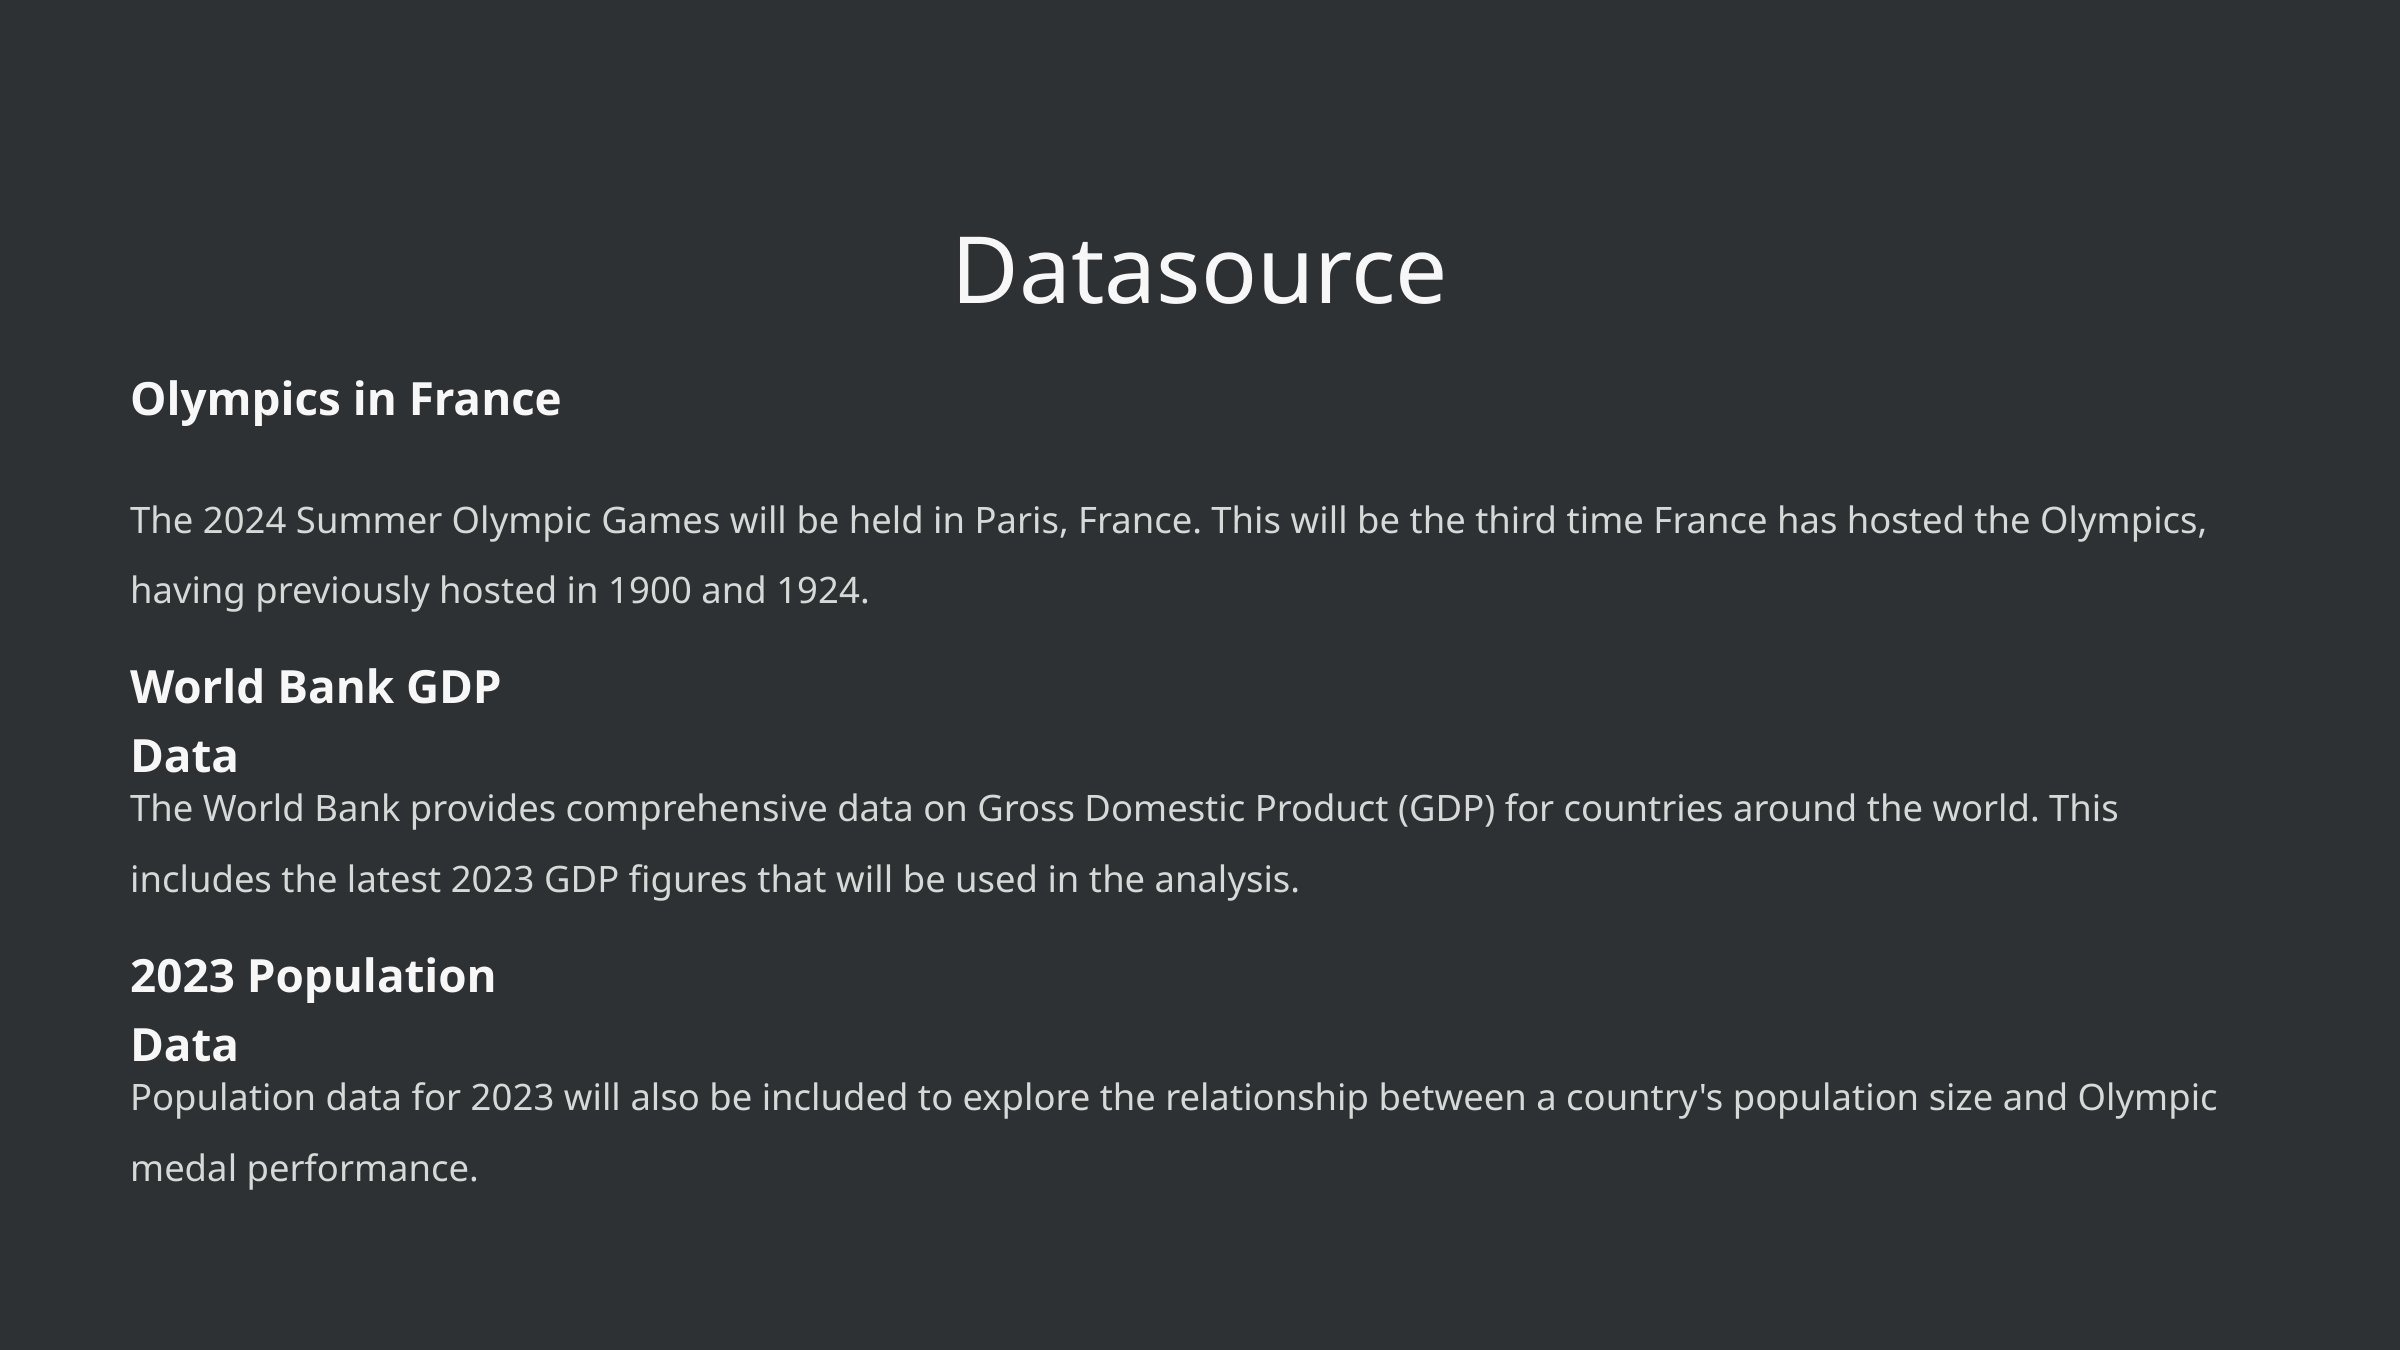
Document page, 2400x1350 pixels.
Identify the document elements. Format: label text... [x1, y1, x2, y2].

text_box Olympics in France [130, 355, 596, 414]
text_box Population data for 2023 will also be included to explore the relationship between a country's population size and Olympic medal performance. [130, 1047, 2270, 1167]
text_box Datasource [734, 183, 1666, 300]
text_box The World Bank provides comprehensive data on Gross Domestic Product (GDP) for countries around the world. This includes the latest 2023 GDP figures that will be used in the analysis. [130, 758, 2270, 878]
text_box World Bank GDP Data [130, 644, 616, 703]
text_box 2023 Population Data [130, 933, 618, 992]
text_box The 2024 Summer Olympic Games will be held in Paris, France. This will be the third time France has hosted the Olympics, having previously hosted in 1900 and 1924. [130, 469, 2270, 589]
